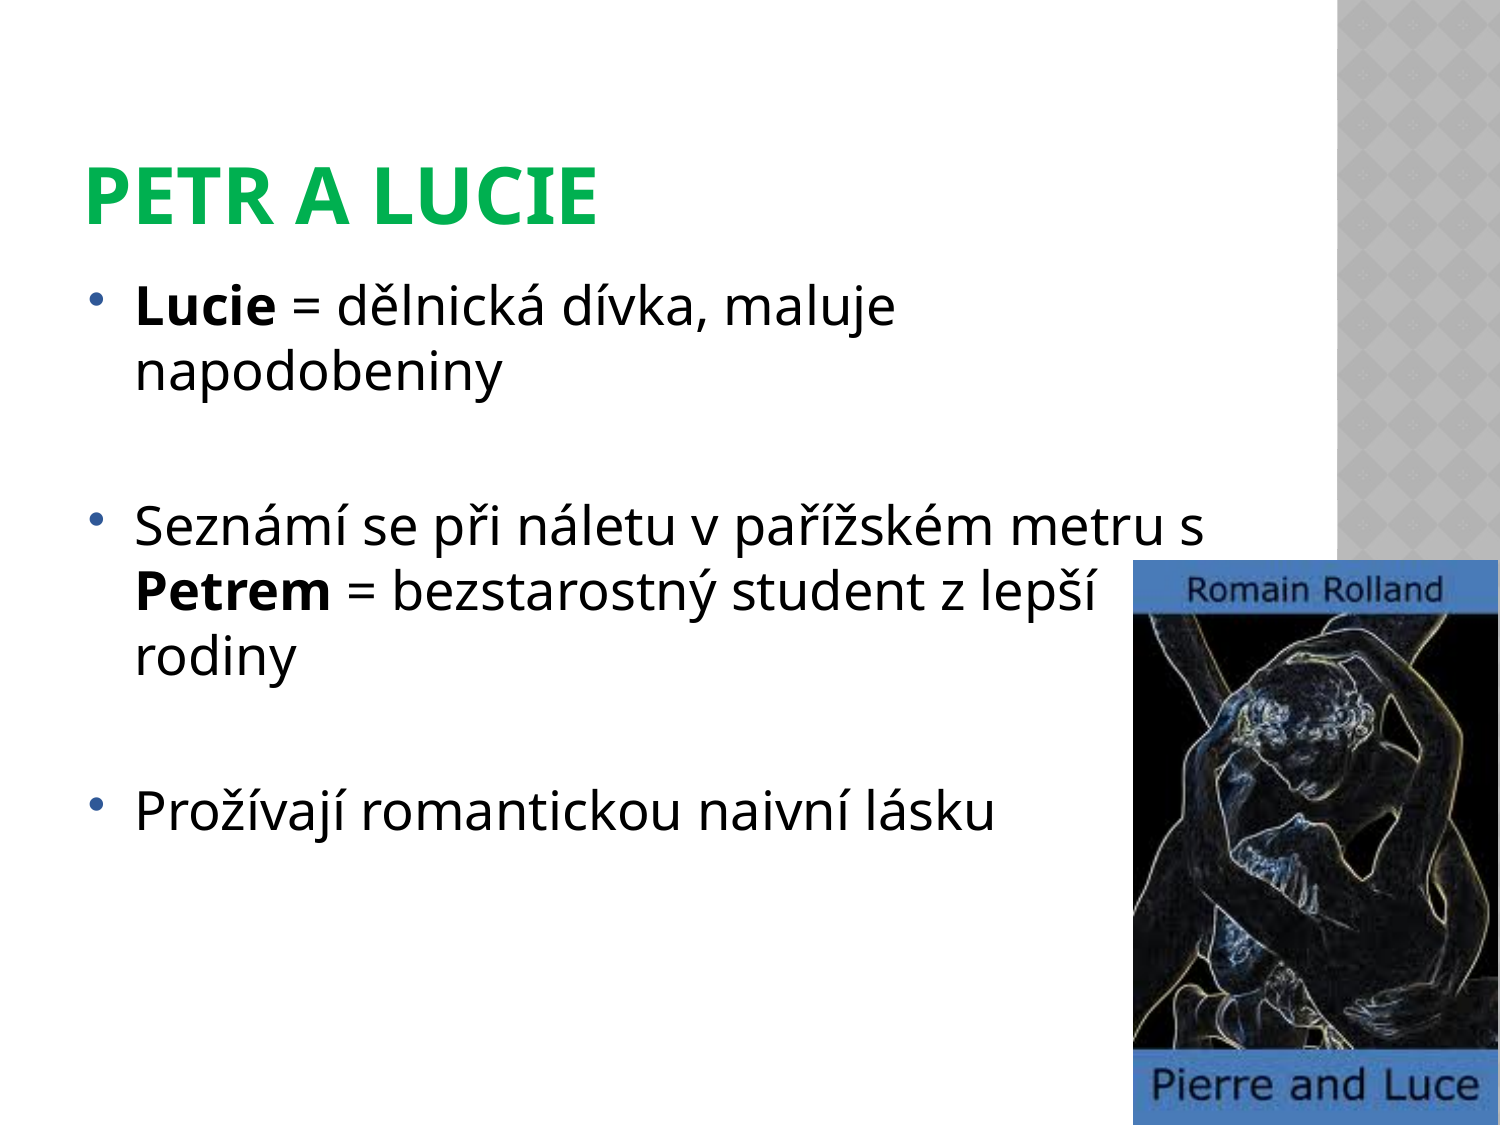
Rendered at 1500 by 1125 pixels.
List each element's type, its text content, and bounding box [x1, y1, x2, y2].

title Petr a Lucie [75, 52, 1263, 240]
list Lucie = dělnická dívka, maluje napodobeniny Seznámí se při náletu v pařížském metru s Petrem = bezstarostný student z lepší rodiny Prožívají romantickou naivní lásku [75, 264, 1263, 1059]
picture [1133, 560, 1499, 1125]
